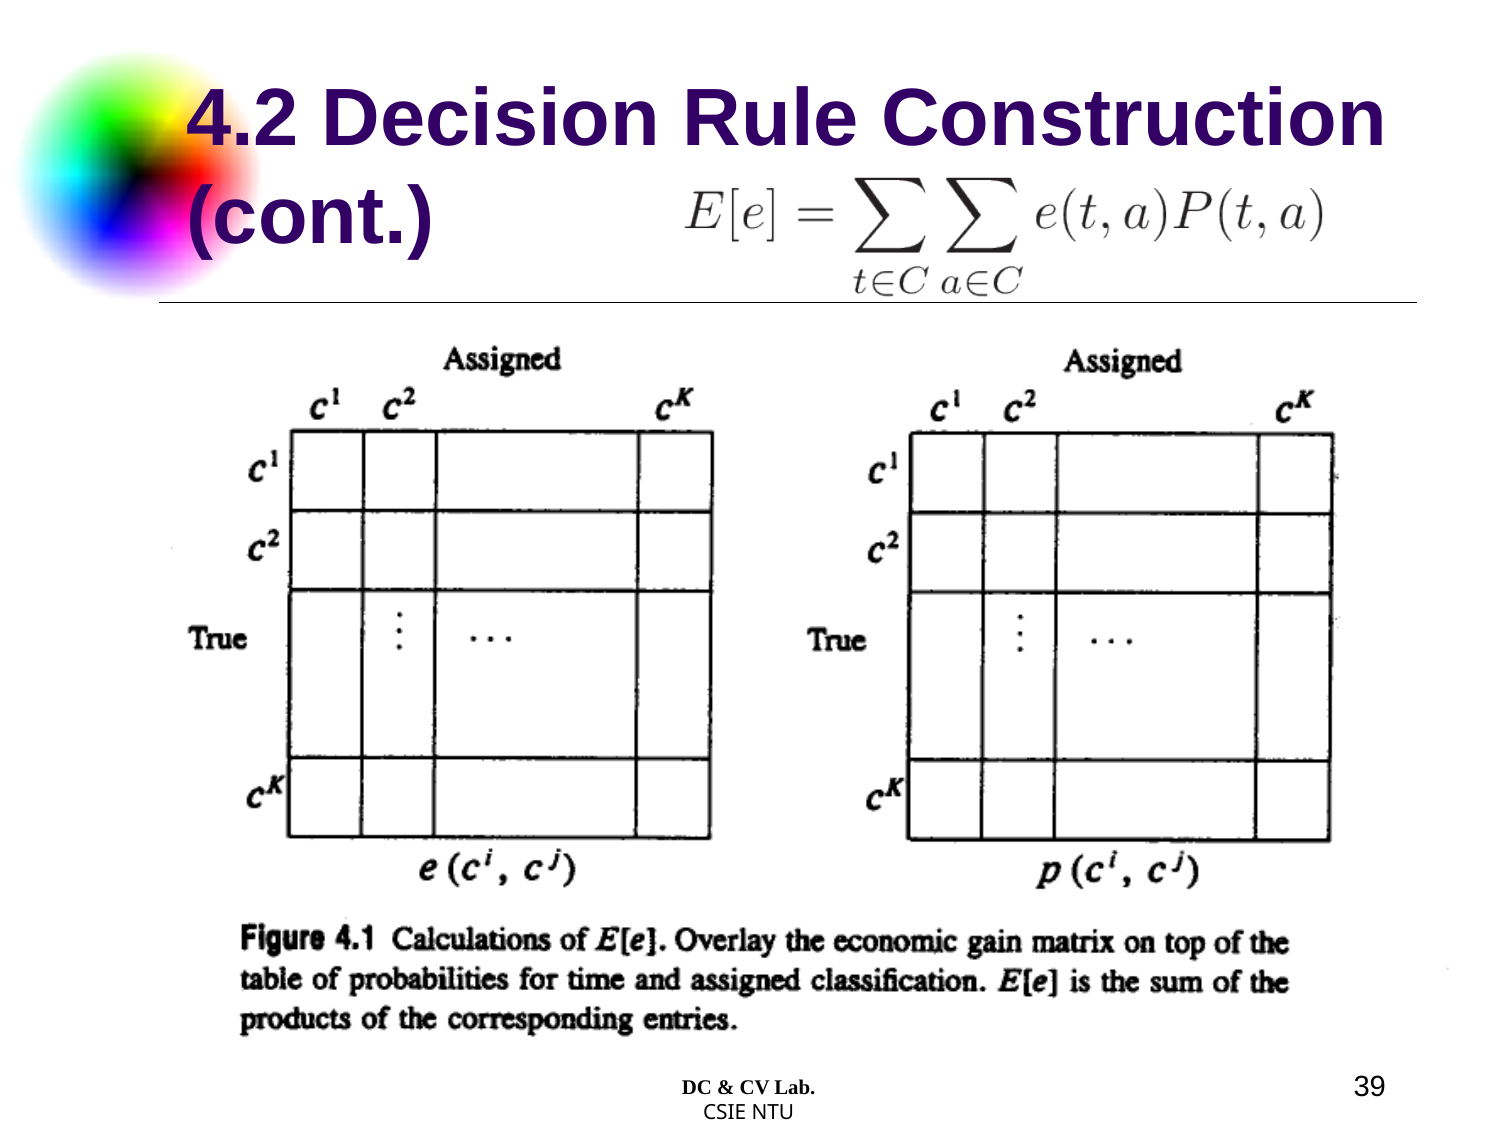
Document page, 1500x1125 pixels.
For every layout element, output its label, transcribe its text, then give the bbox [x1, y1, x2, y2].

picture [678, 165, 1330, 301]
text_box ‹#› [1338, 1059, 1500, 1120]
title 4.2 Decision Rule Construction (cont.) [171, 54, 1500, 268]
footer DC & CV Lab. CSIE NTU [511, 1068, 987, 1125]
picture [0, 42, 272, 318]
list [170, 309, 1471, 1059]
